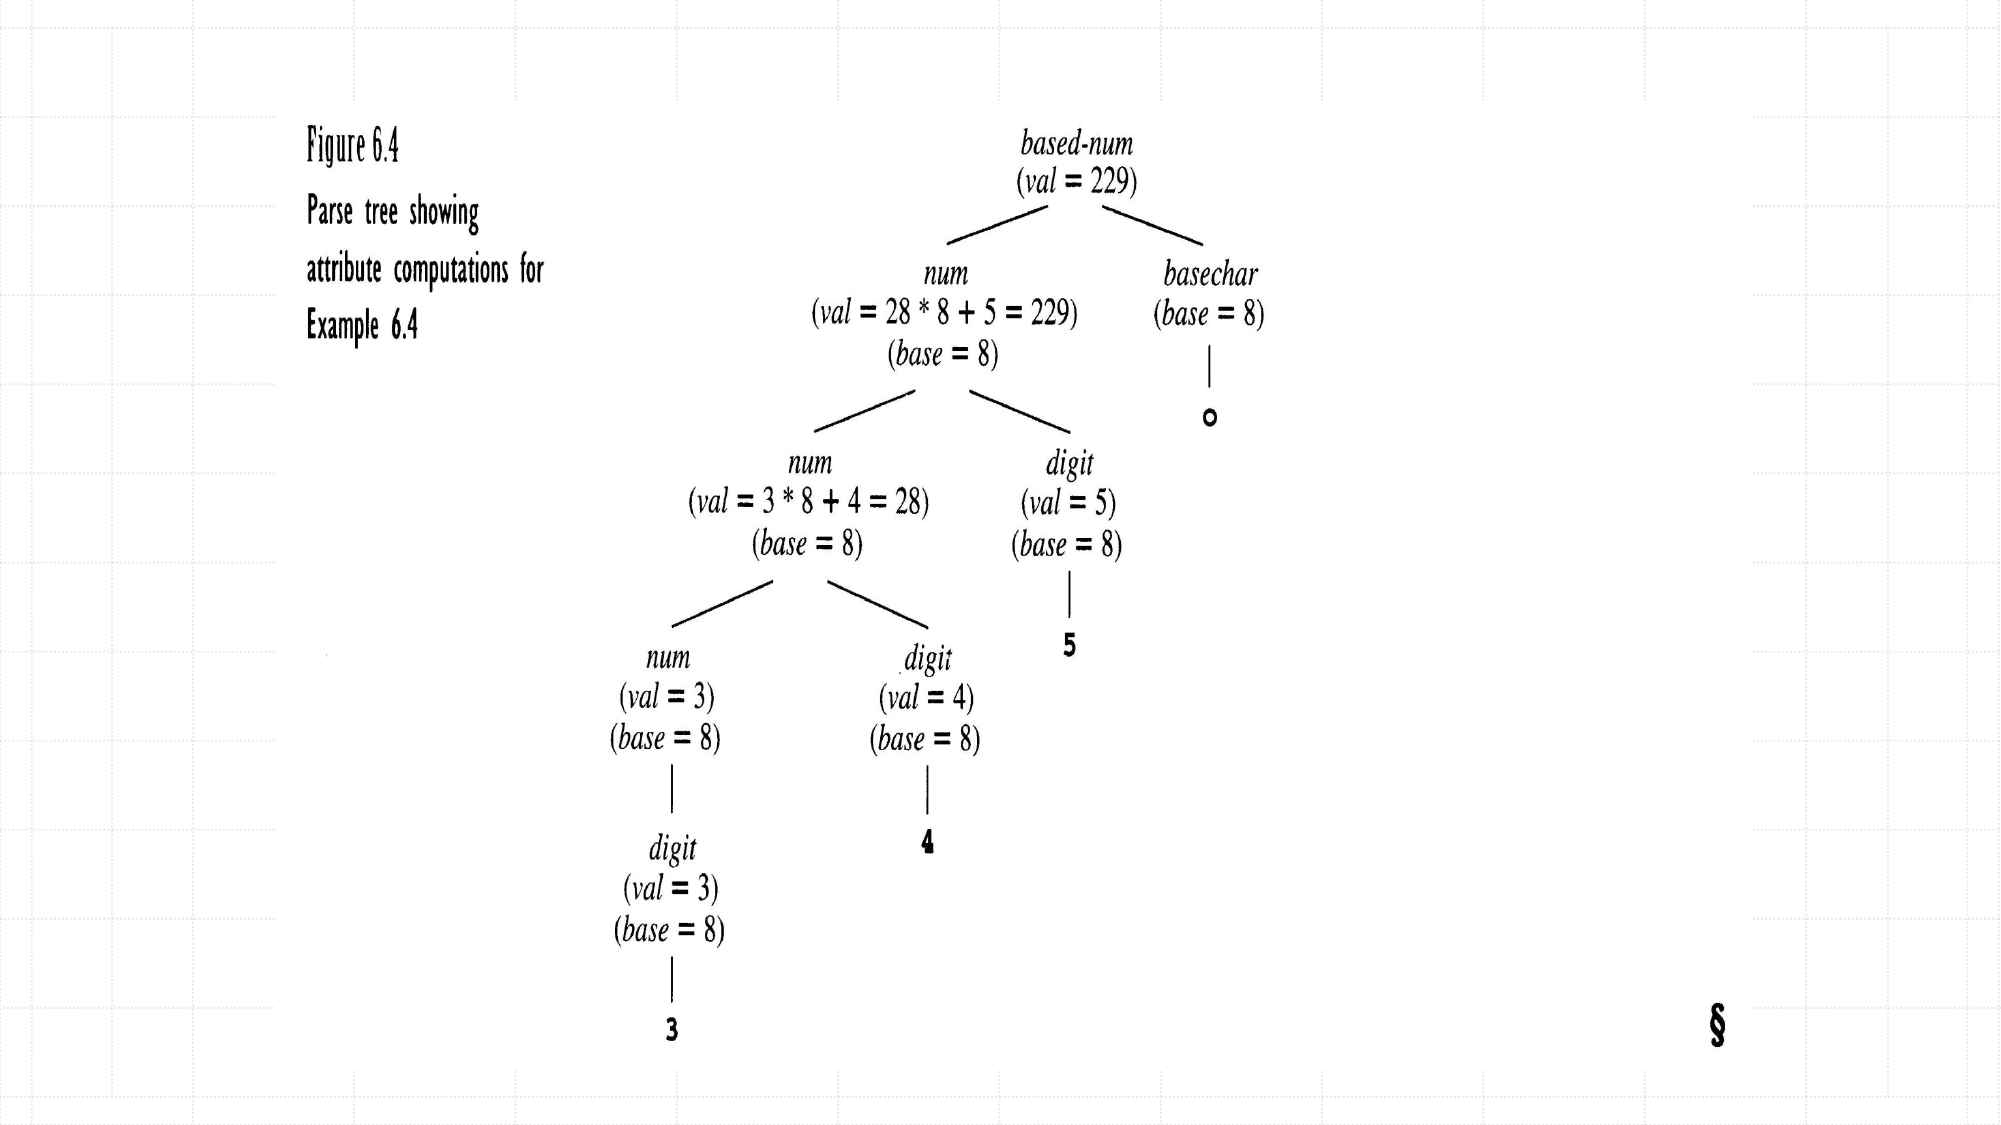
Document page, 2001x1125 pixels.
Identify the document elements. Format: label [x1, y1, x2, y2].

picture [274, 101, 1751, 1071]
